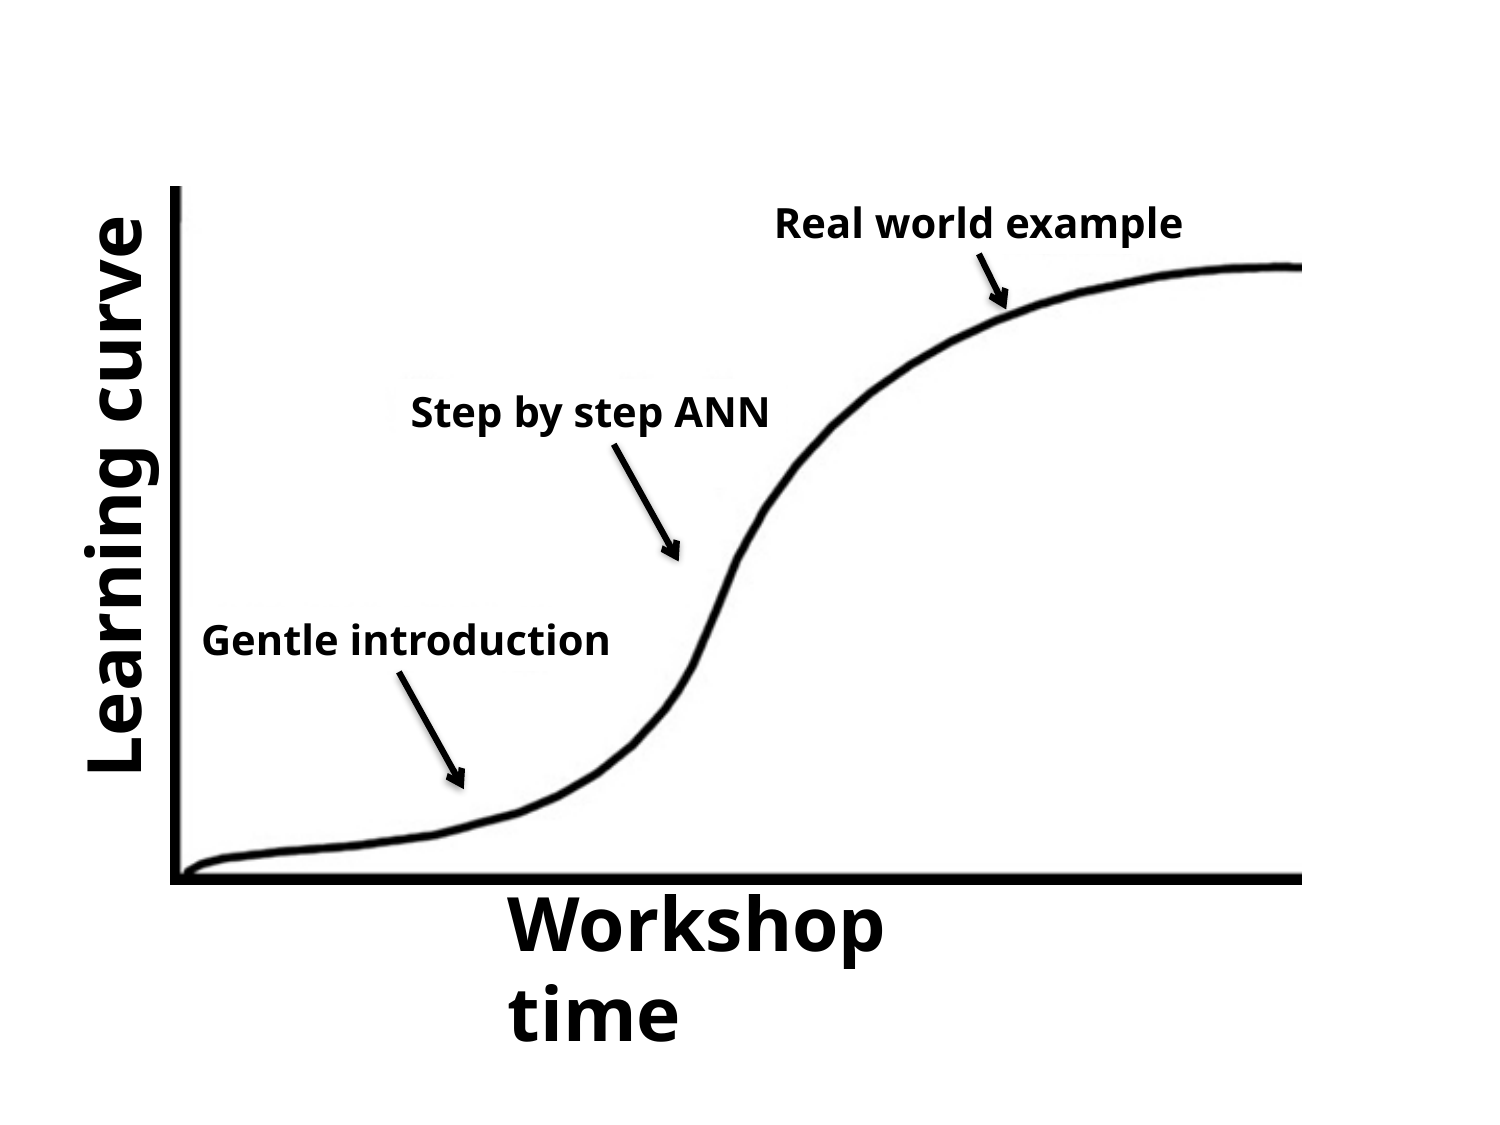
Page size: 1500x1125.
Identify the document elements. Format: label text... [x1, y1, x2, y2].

picture [170, 186, 1303, 885]
text_box Workshop time [493, 893, 1061, 1065]
text_box Learning curve [58, 191, 164, 794]
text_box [613, 444, 679, 562]
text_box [398, 671, 465, 790]
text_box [978, 254, 1007, 310]
